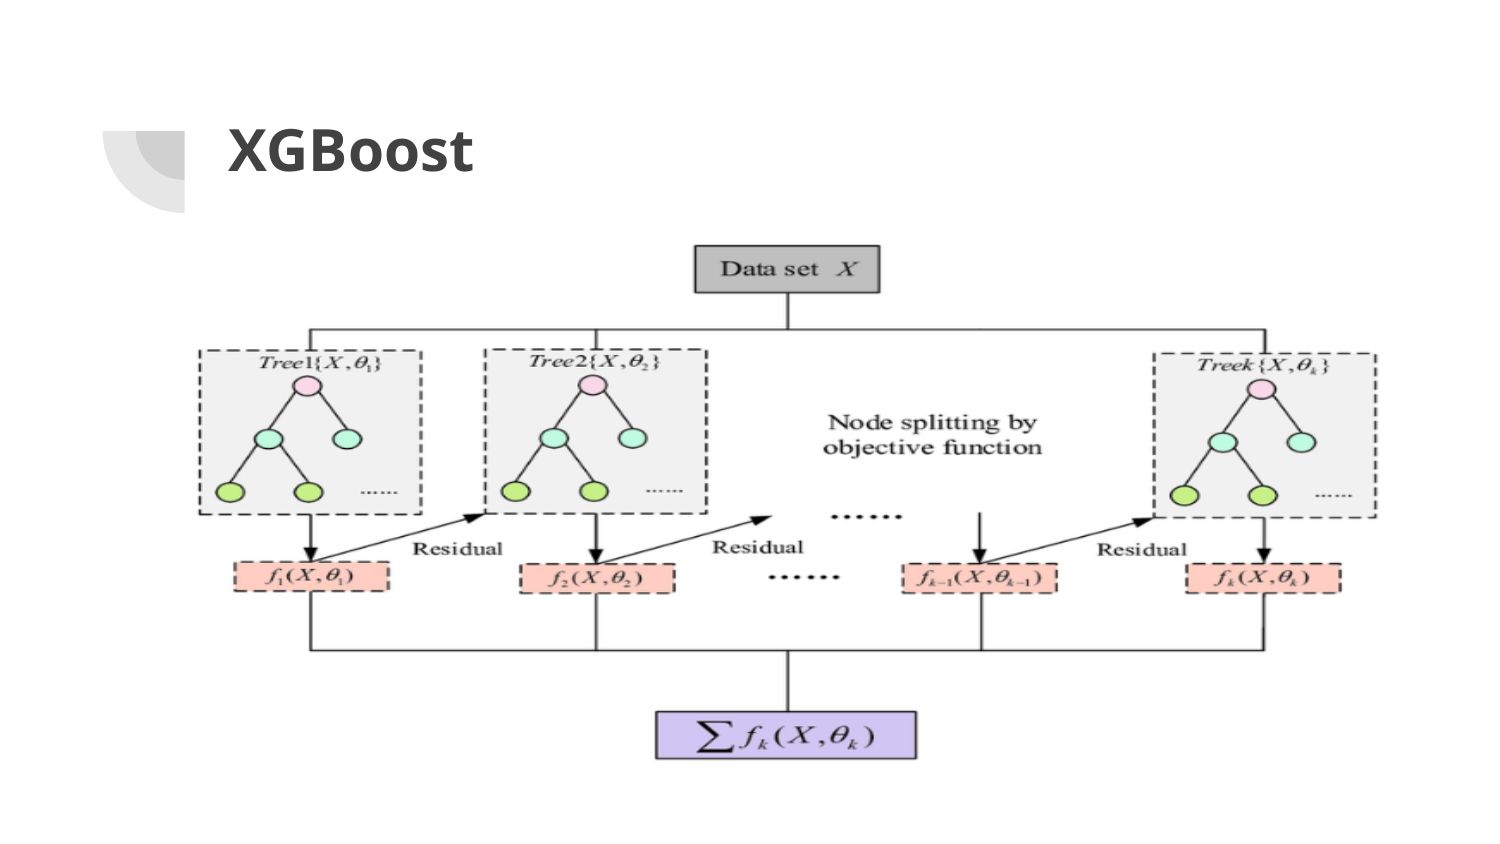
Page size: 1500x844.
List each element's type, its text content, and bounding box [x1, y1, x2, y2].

title XGBoost [213, 98, 1368, 231]
picture [188, 232, 1392, 772]
